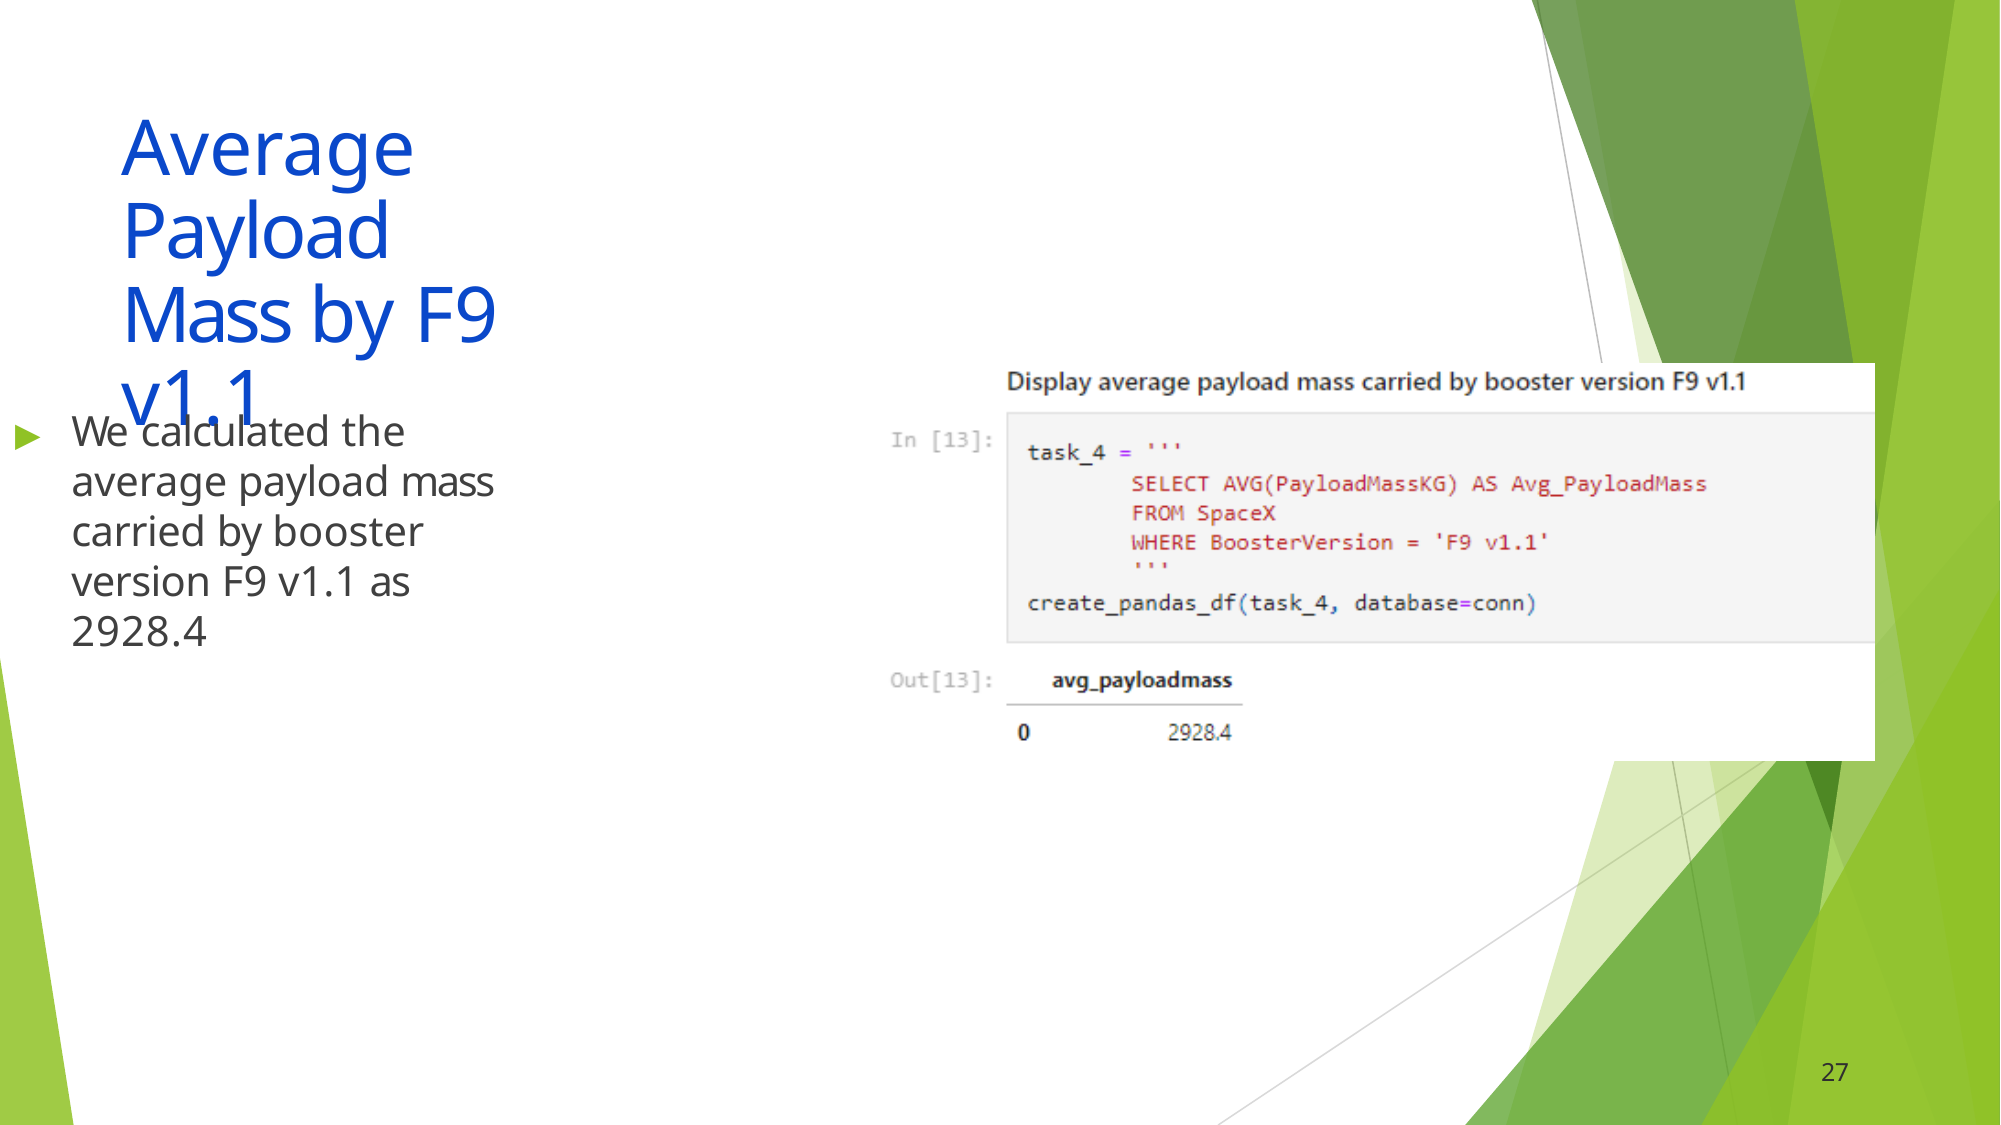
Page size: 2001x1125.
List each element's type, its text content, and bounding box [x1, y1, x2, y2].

text_box ▶ We calculated the average payload mass carried by booster version F9 v1.1 as 2928.4 [12, 402, 553, 655]
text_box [1217, 0, 2000, 1125]
title Average Payload Mass by F9 v1.1 [119, 95, 571, 441]
text_box [0, 658, 74, 1125]
picture [886, 363, 1875, 761]
